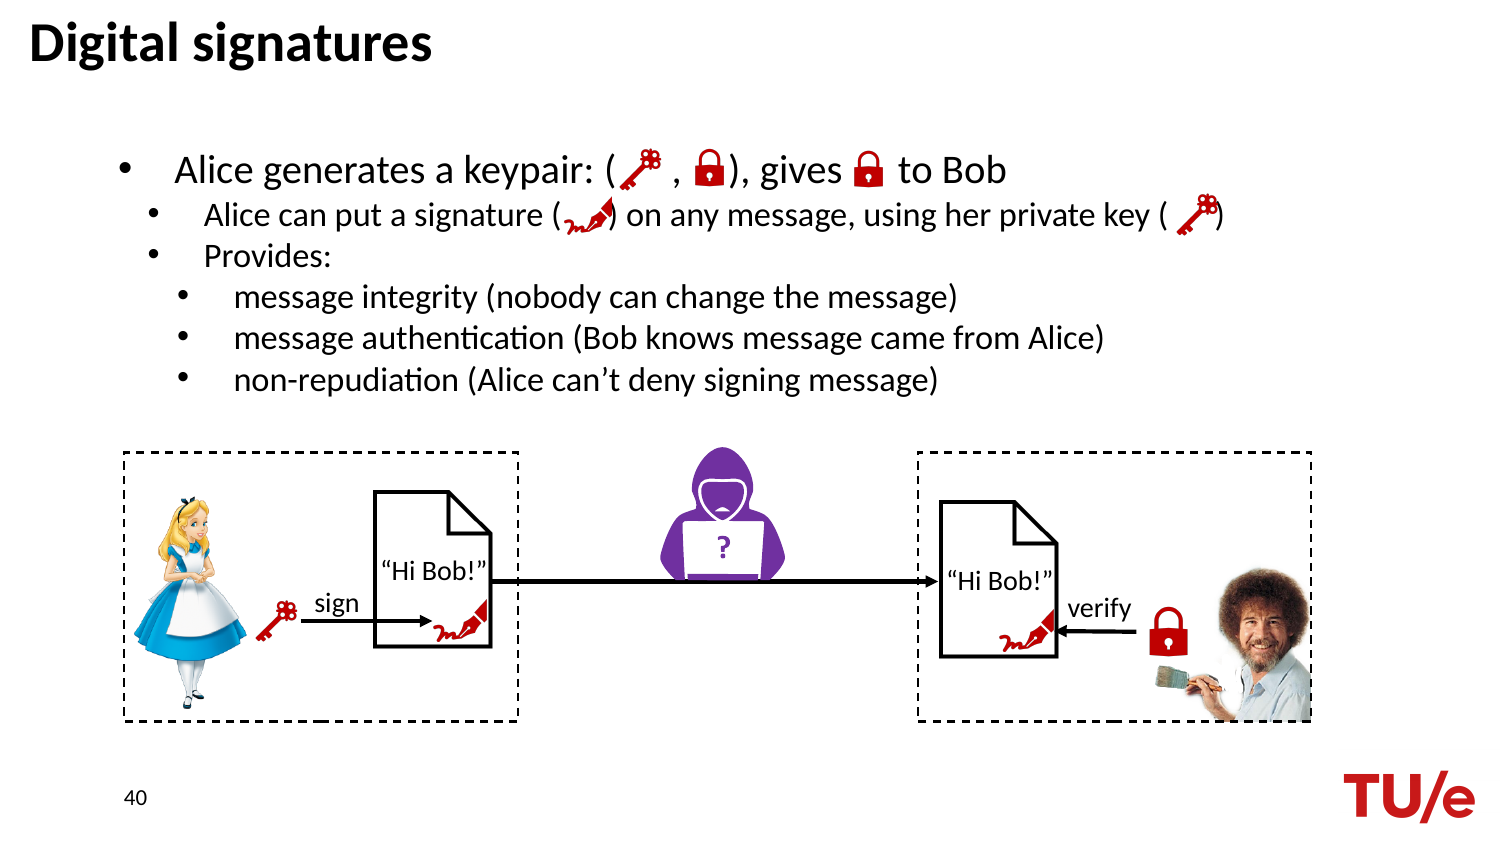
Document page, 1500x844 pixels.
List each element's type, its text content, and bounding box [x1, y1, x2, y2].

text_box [903, 484, 1094, 674]
picture [685, 143, 734, 192]
text_box sign [301, 622, 337, 626]
list Alice generates a keypair: ( , ), gives to Bob Alice can put a signature ( ) on any message, using her private key ( ) Provides: message integrity (nobody can change the message) message authentication (Bob knows message came from Alice) non-repudiation (Alice can’t deny signing message) [0, 88, 1500, 453]
title Digital signatures [0, 0, 1500, 88]
text_box sign [299, 577, 337, 620]
picture [844, 145, 893, 194]
picture [337, 474, 528, 664]
picture [128, 492, 301, 715]
slide_number 40 [0, 749, 1338, 844]
text_box verify [1094, 581, 1147, 630]
text_box [917, 451, 1312, 723]
picture [1173, 190, 1222, 239]
text_box [660, 447, 785, 581]
picture [1338, 749, 1500, 844]
picture [616, 145, 665, 194]
picture [563, 191, 613, 241]
text_box [123, 451, 519, 723]
picture [1136, 561, 1311, 722]
